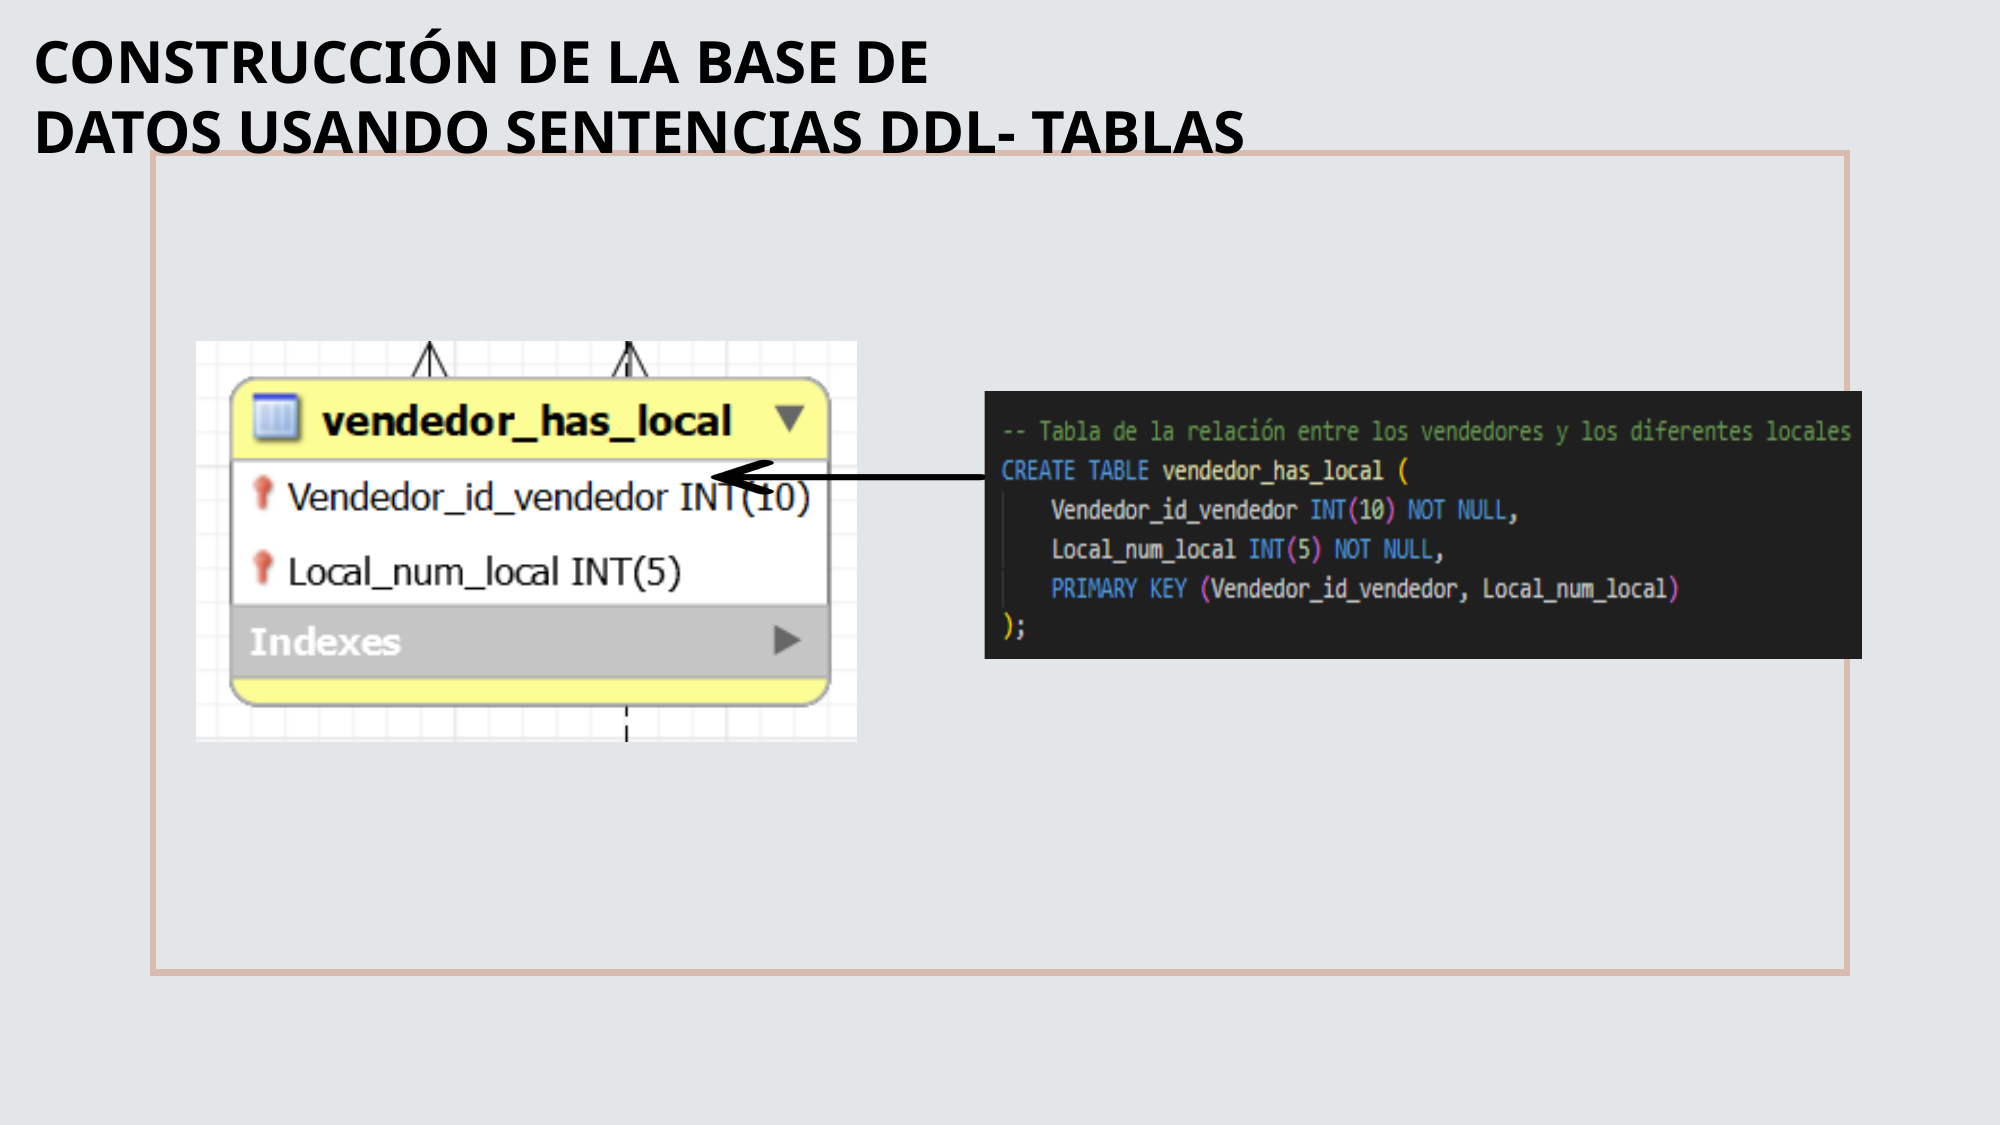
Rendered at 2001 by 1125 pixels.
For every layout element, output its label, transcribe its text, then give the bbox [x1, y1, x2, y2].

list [196, 341, 857, 742]
picture [698, 391, 1862, 659]
text_box CONSTRUCCIÓN DE LA BASE DE DATOS USANDO SENTENCIAS DDL- TABLAS [18, 17, 1949, 173]
